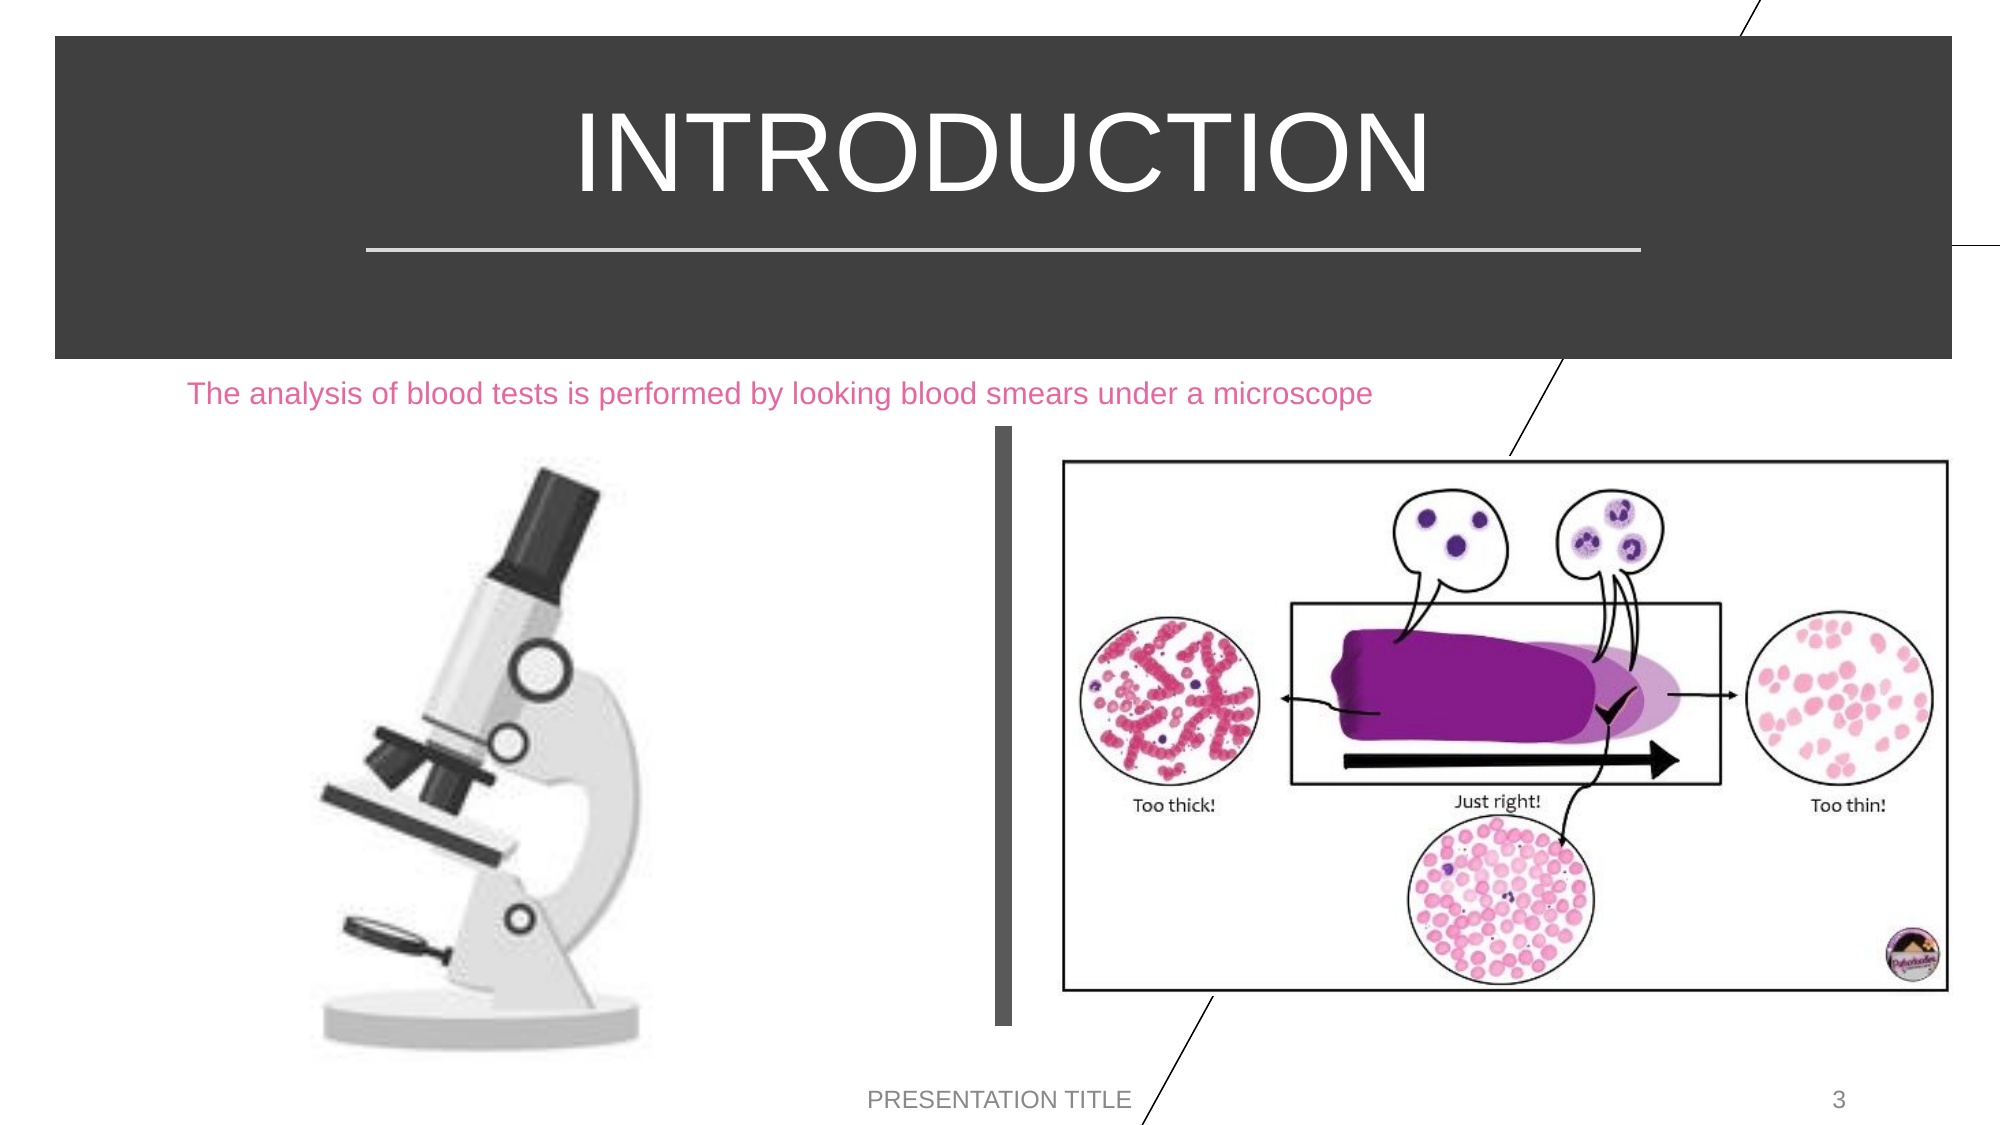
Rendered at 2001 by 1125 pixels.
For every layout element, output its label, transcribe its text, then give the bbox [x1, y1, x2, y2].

picture [1056, 456, 1953, 996]
list The analysis of blood tests is performed by looking blood smears under a microscope [31, 370, 1532, 440]
title INTRODUCTION [89, 71, 1917, 224]
slide_number ‹#› [1411, 1069, 1862, 1125]
text_box [65, 46, 1942, 349]
picture [153, 432, 811, 1089]
footer PRESENTATION TITLE [662, 1069, 1338, 1125]
